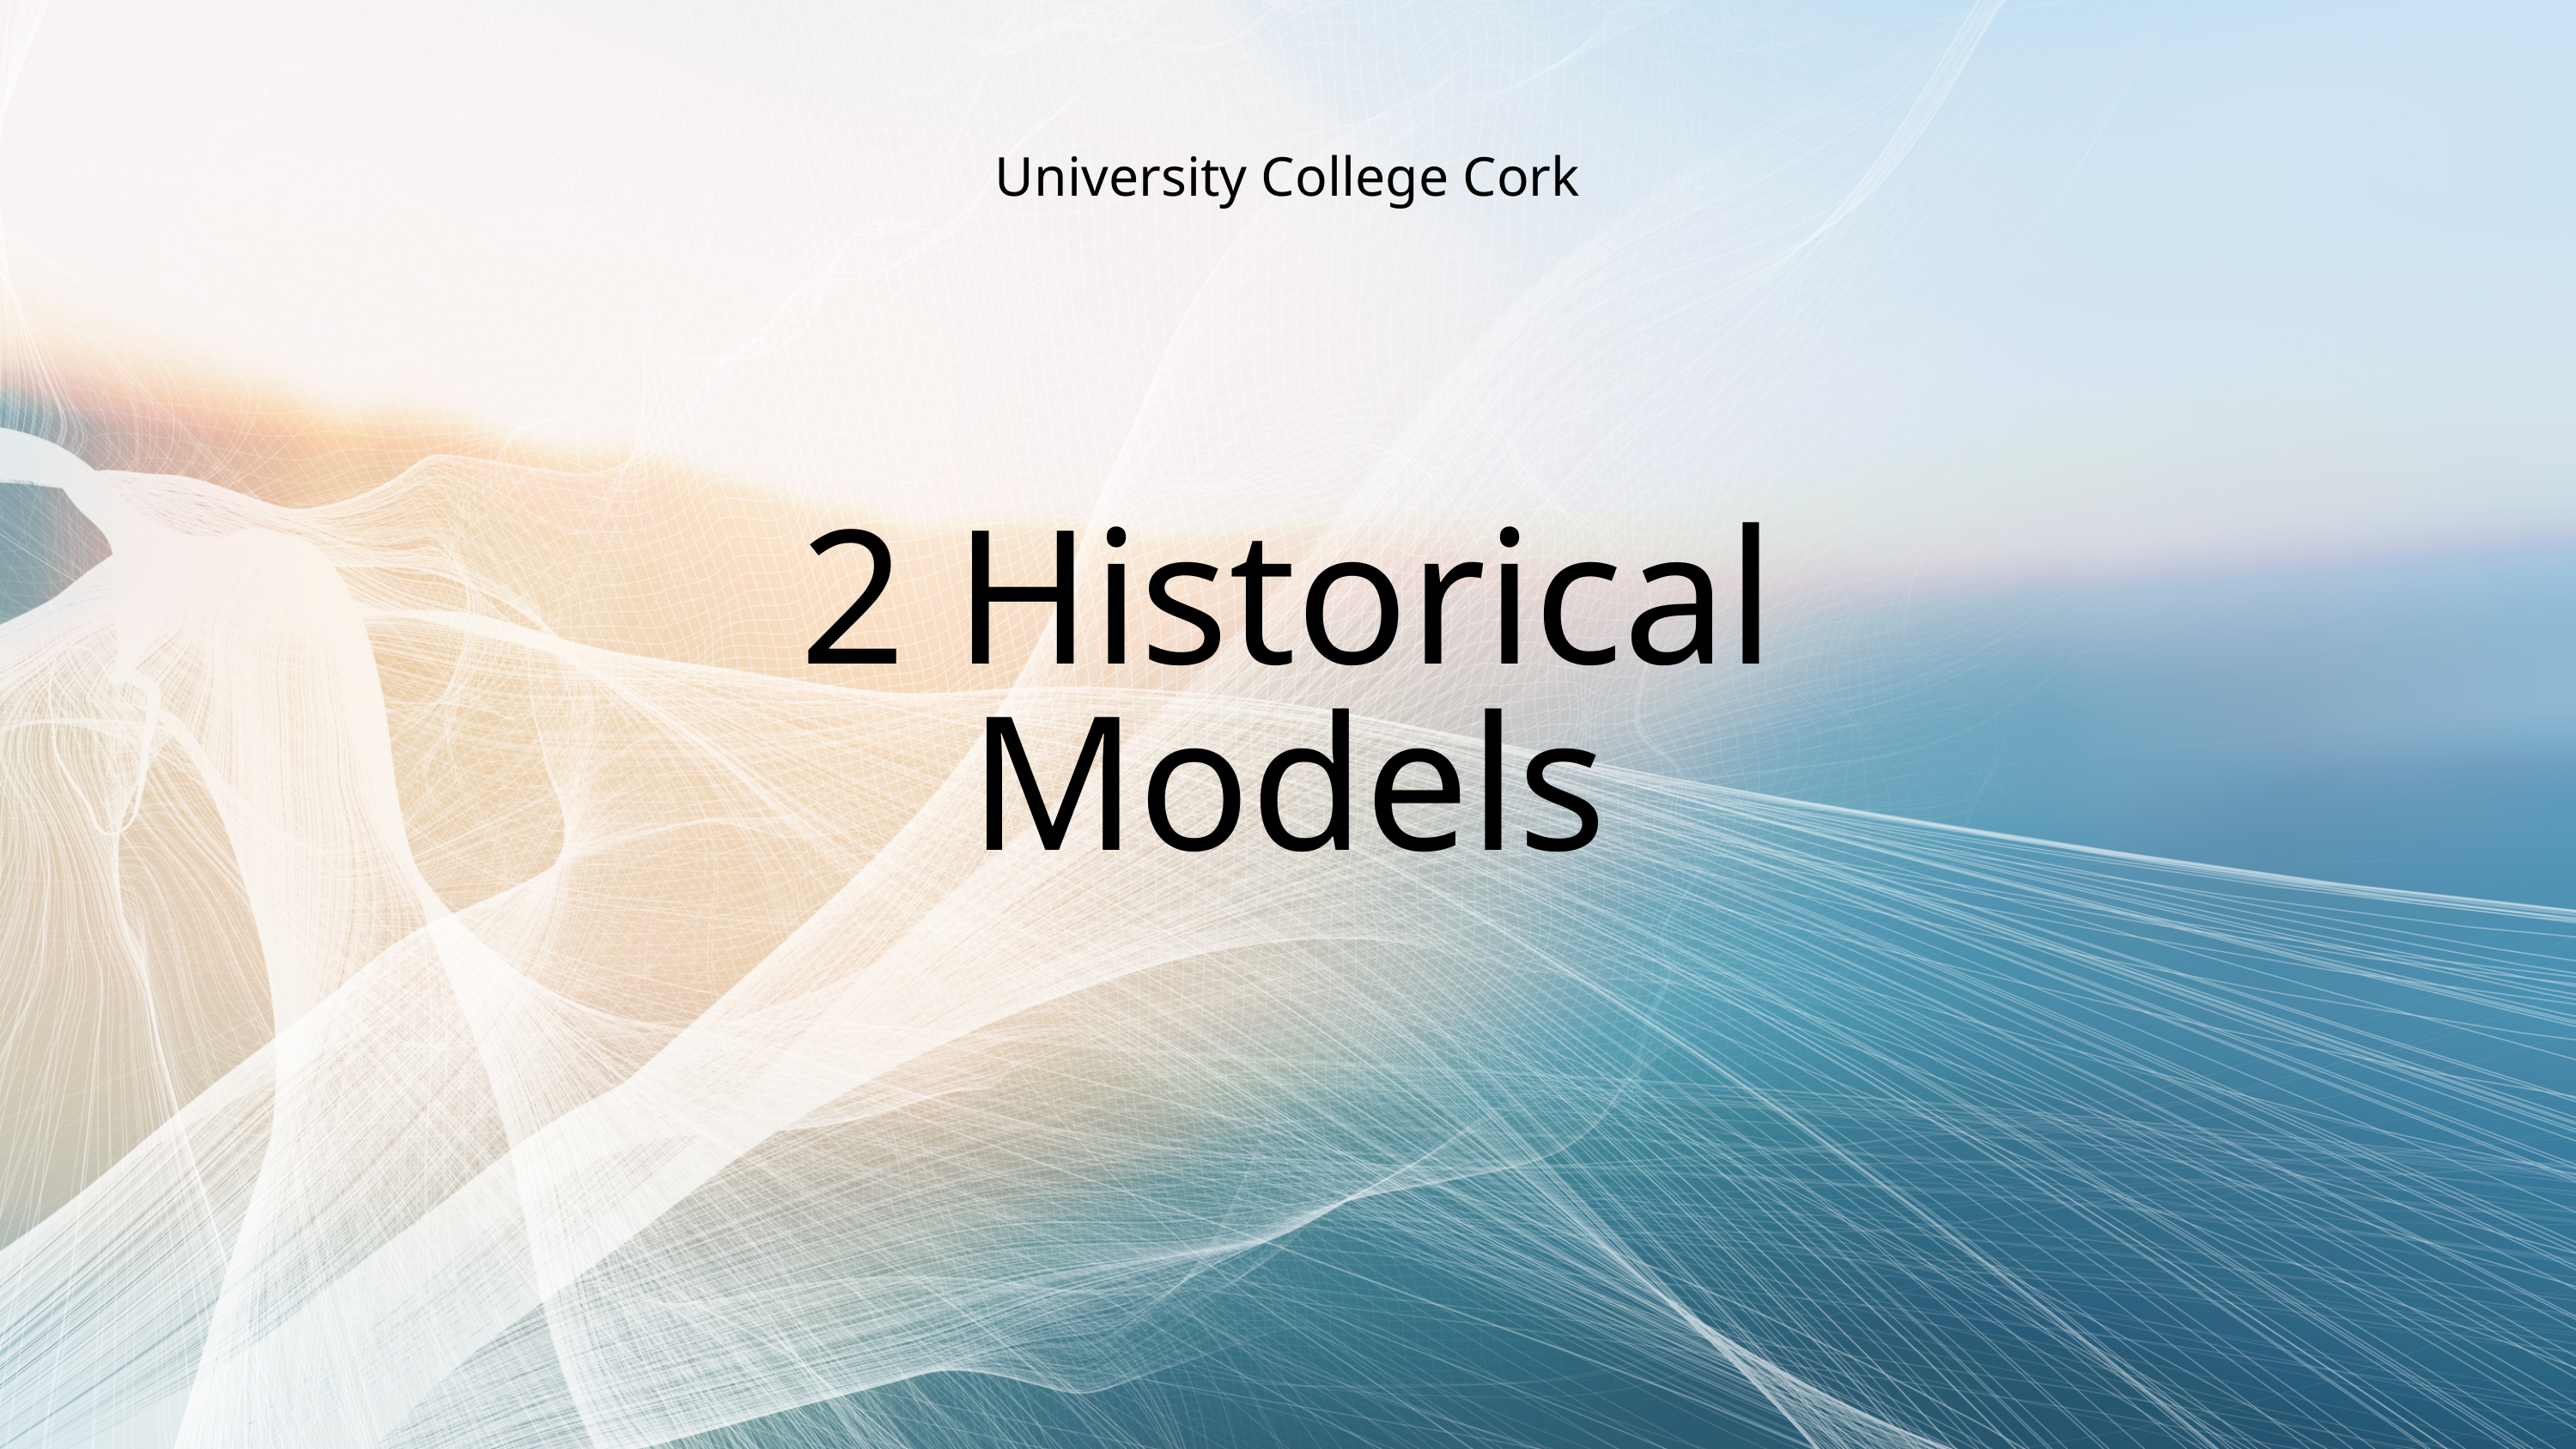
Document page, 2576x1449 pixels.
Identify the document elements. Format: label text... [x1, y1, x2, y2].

text_box [0, 0, 2576, 1449]
text_box University College Cork [462, 153, 2114, 208]
text_box 2 Historical Models [462, 515, 2114, 888]
